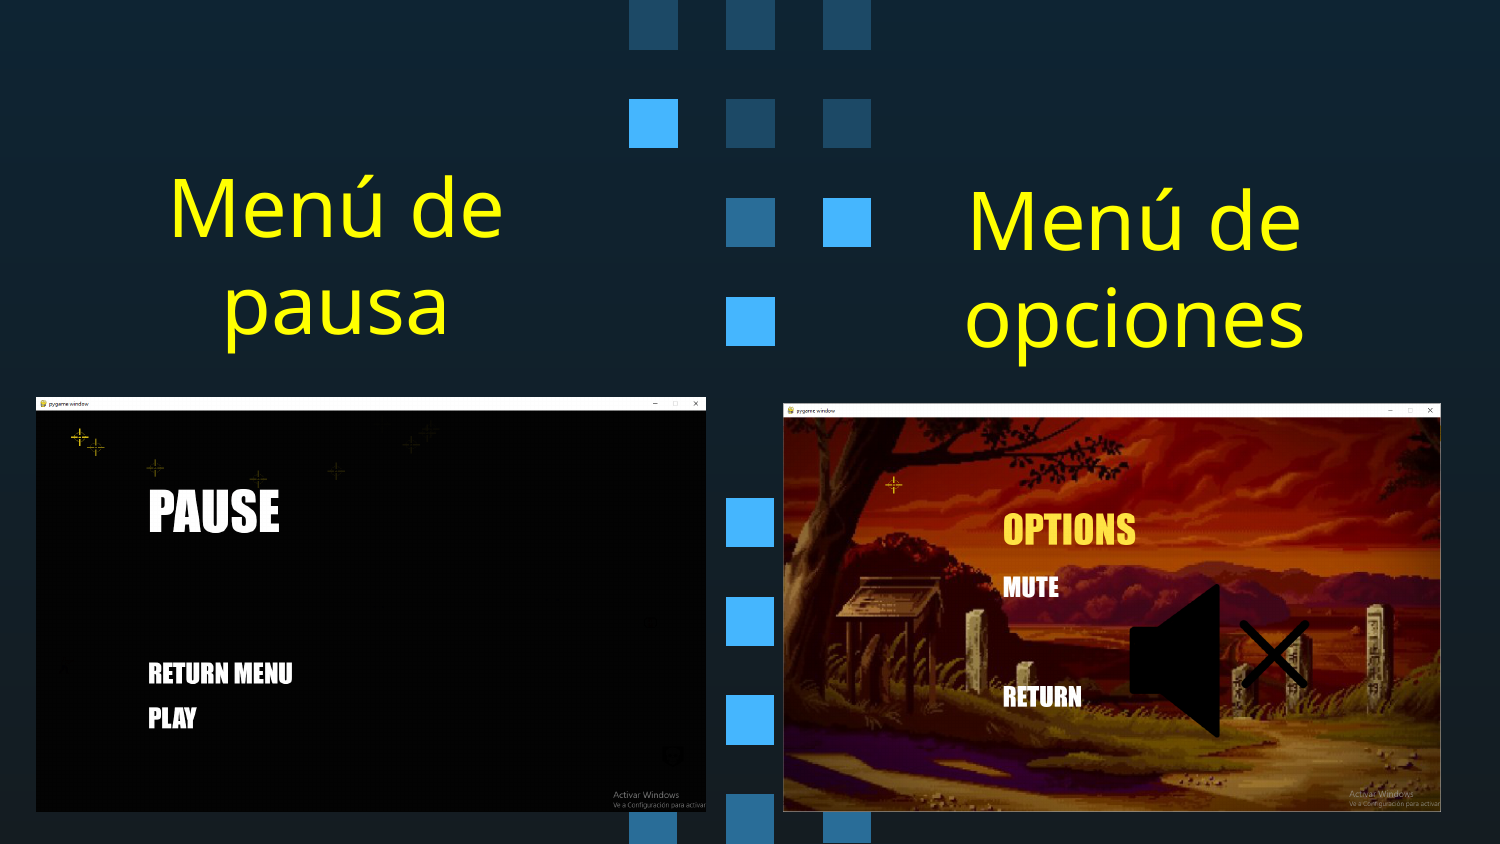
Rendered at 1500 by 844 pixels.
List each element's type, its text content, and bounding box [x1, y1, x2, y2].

title Menú de pausa [42, 102, 631, 395]
picture [783, 403, 1441, 813]
title Menú de opciones [783, 29, 1487, 505]
picture [36, 397, 707, 813]
